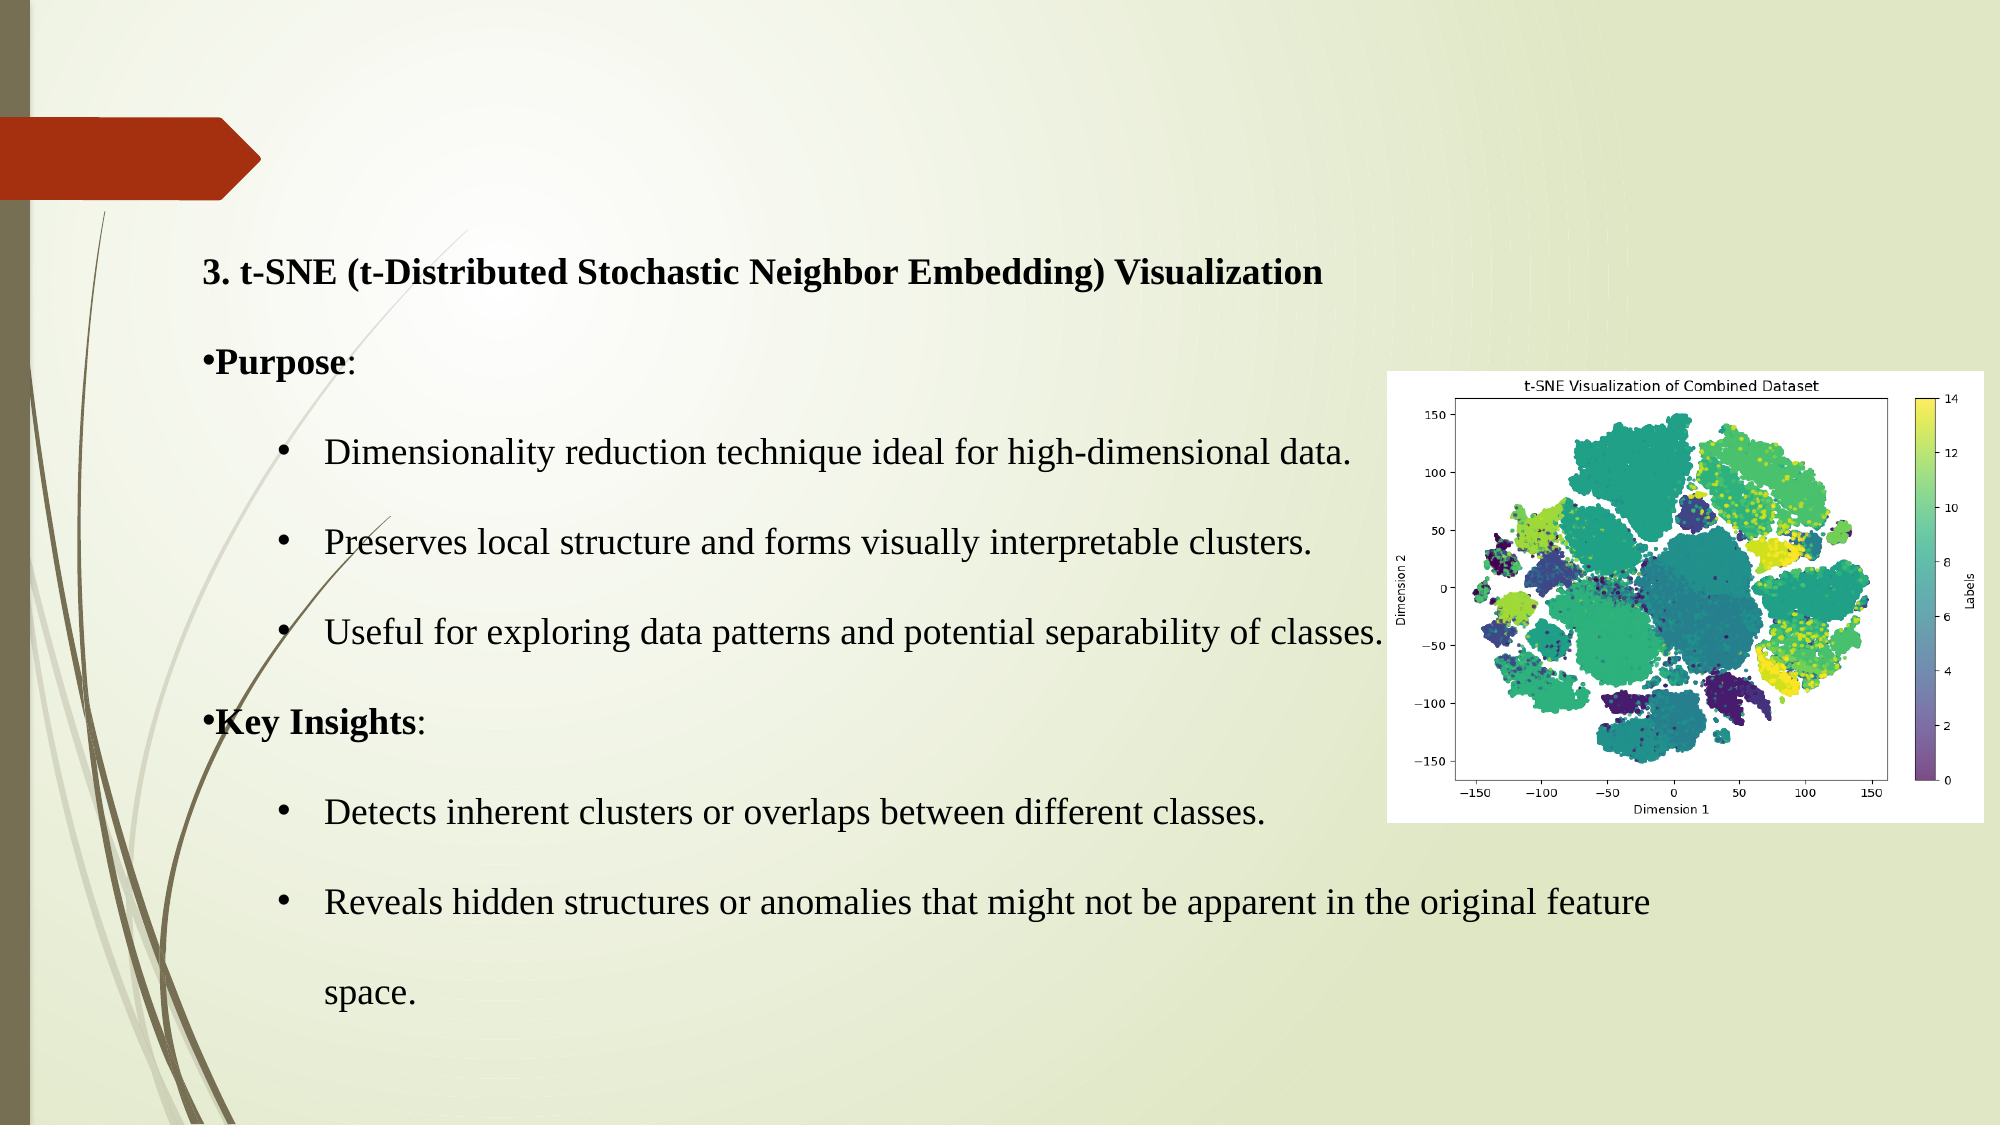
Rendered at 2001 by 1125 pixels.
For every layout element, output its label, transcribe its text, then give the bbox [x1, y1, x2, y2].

text_box 3. t-SNE (t-Distributed Stochastic Neighbor Embedding) Visualization Purpose: Dimensionality reduction technique ideal for high-dimensional data. Preserves local structure and forms visually interpretable clusters. Useful for exploring data patterns and potential separability of classes. Key Insights: Detects inherent clusters or overlaps between different classes. Reveals hidden structures or anomalies that might not be apparent in the original feature space. [187, 194, 1688, 1020]
picture [1386, 370, 1985, 823]
